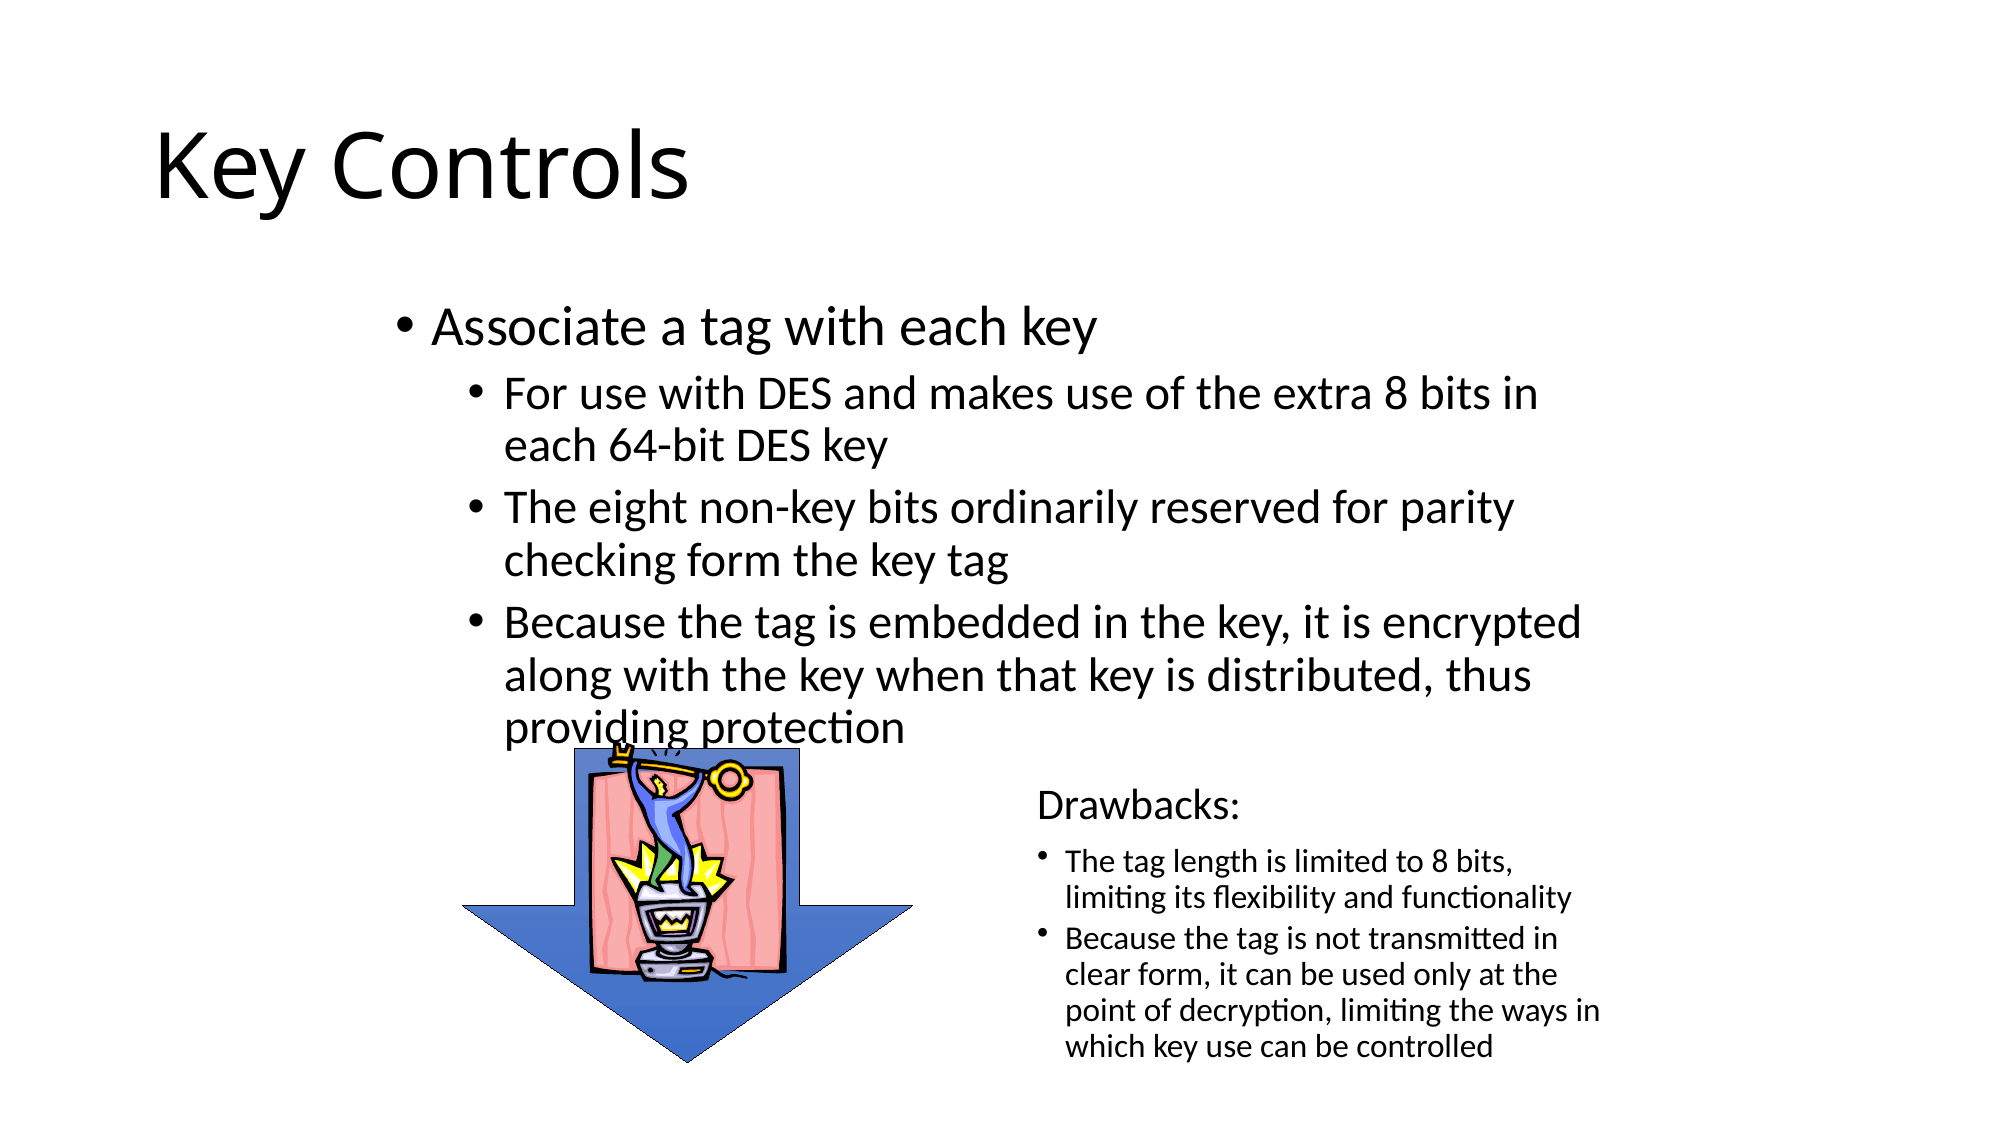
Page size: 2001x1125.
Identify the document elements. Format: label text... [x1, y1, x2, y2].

list Associate a tag with each key For use with DES and makes use of the extra 8 bits in each 64-bit DES key The eight non-key bits ordinarily reserved for parity checking form the key tag Because the tag is embedded in the key, it is encrypted along with the key when that key is distributed, thus providing protection [379, 289, 1622, 763]
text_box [387, 749, 1638, 1096]
title Key Controls [137, 59, 1863, 278]
picture [587, 737, 793, 988]
